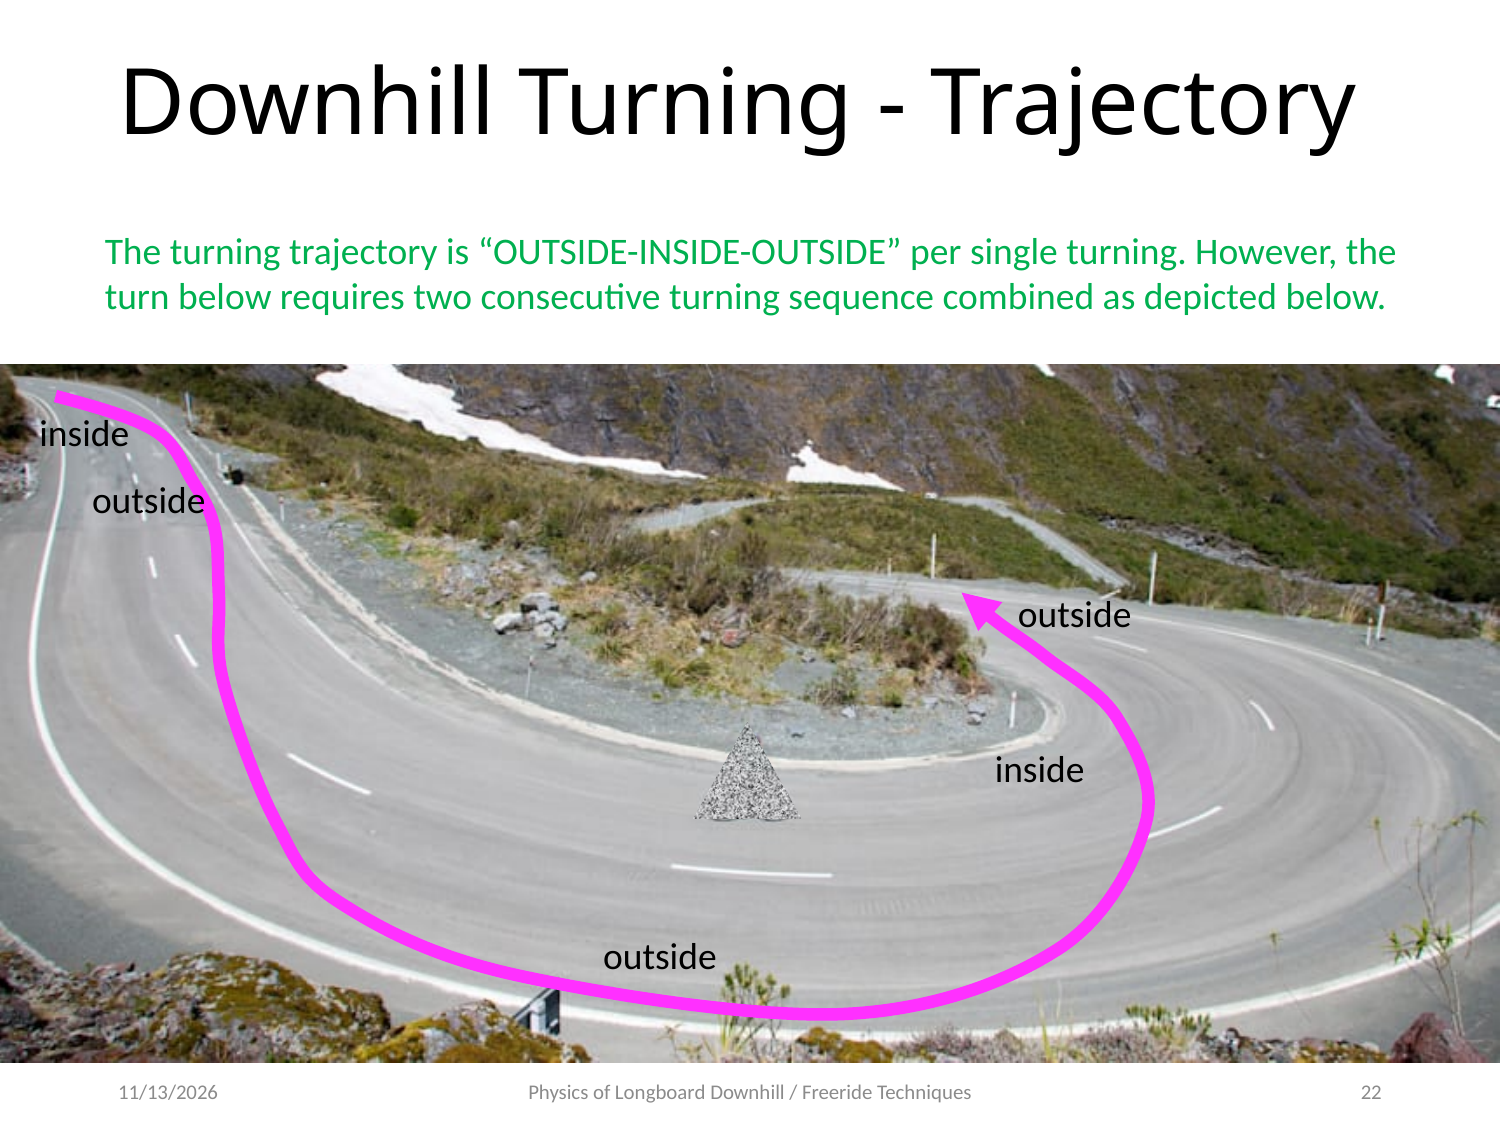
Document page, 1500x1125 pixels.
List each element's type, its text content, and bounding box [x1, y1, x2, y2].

text_box The turning trajectory is “OUTSIDE-INSIDE-OUTSIDE” per single turning. However, the turn below requires two consecutive turning sequence combined as depicted below. [90, 220, 1443, 325]
picture [0, 364, 1500, 1063]
footer Physics of Longboard Downhill / Freeride Techniques [496, 1079, 1004, 1103]
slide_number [103, 1079, 441, 1103]
title Downhill Turning - Trajectory [103, 45, 1397, 165]
slide_number 22 [1059, 1079, 1397, 1103]
